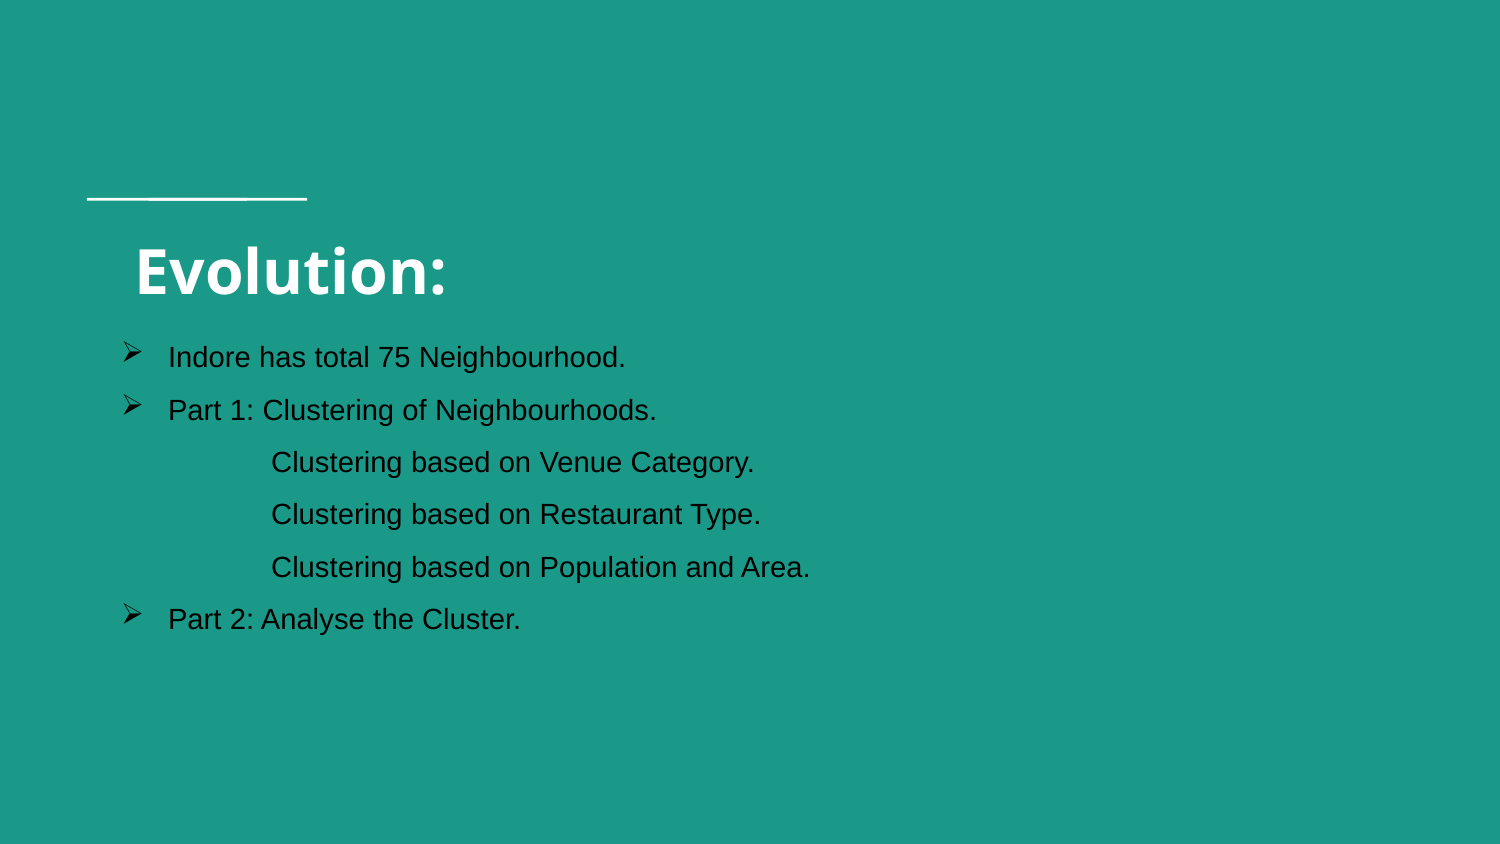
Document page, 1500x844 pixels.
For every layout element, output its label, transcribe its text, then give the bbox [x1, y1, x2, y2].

text_box Indore has total 75 Neighbourhood. Part 1: Clustering of Neighbourhoods. Clustering based on Venue Category. Clustering based on Restaurant Type. Clustering based on Population and Area. Part 2: Analyse the Cluster. [106, 313, 1010, 696]
title Evolution: [119, 216, 1381, 314]
